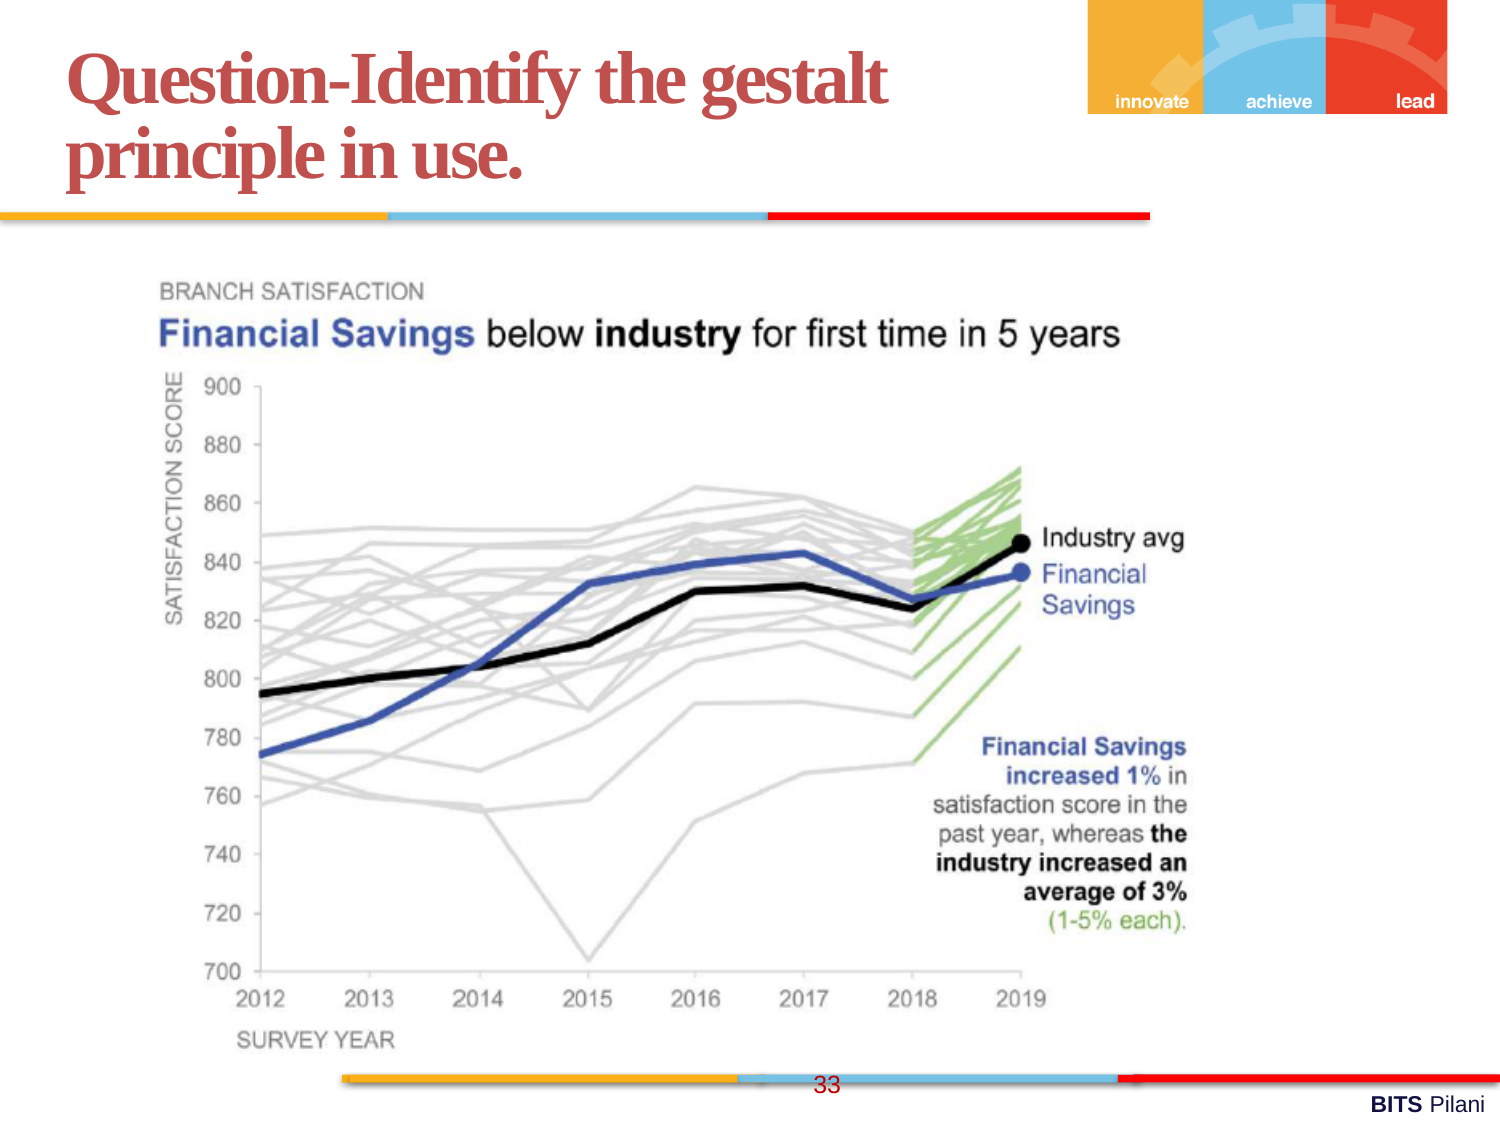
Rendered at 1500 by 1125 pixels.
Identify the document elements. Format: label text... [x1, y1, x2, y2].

slide_number 33 [506, 1062, 857, 1114]
list Question-Identify the gestalt principle in use. [49, 24, 1088, 213]
picture [129, 262, 1238, 1055]
picture [1087, 0, 1448, 114]
